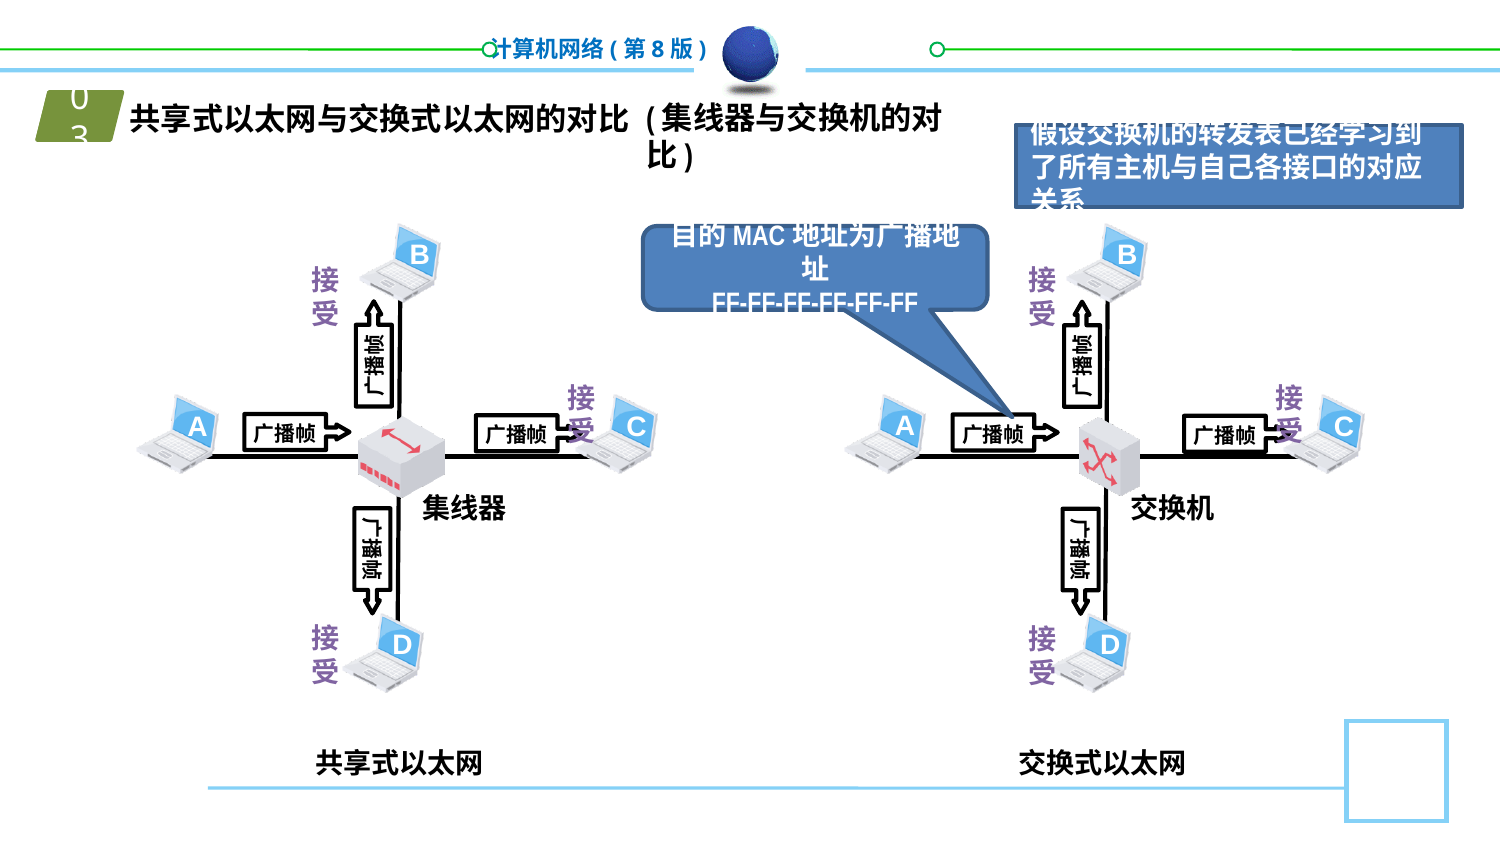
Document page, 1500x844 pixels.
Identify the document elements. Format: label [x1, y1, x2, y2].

picture [720, 24, 780, 90]
text_box [35, 90, 991, 181]
text_box [136, 223, 1366, 788]
text_box [1014, 123, 1464, 209]
